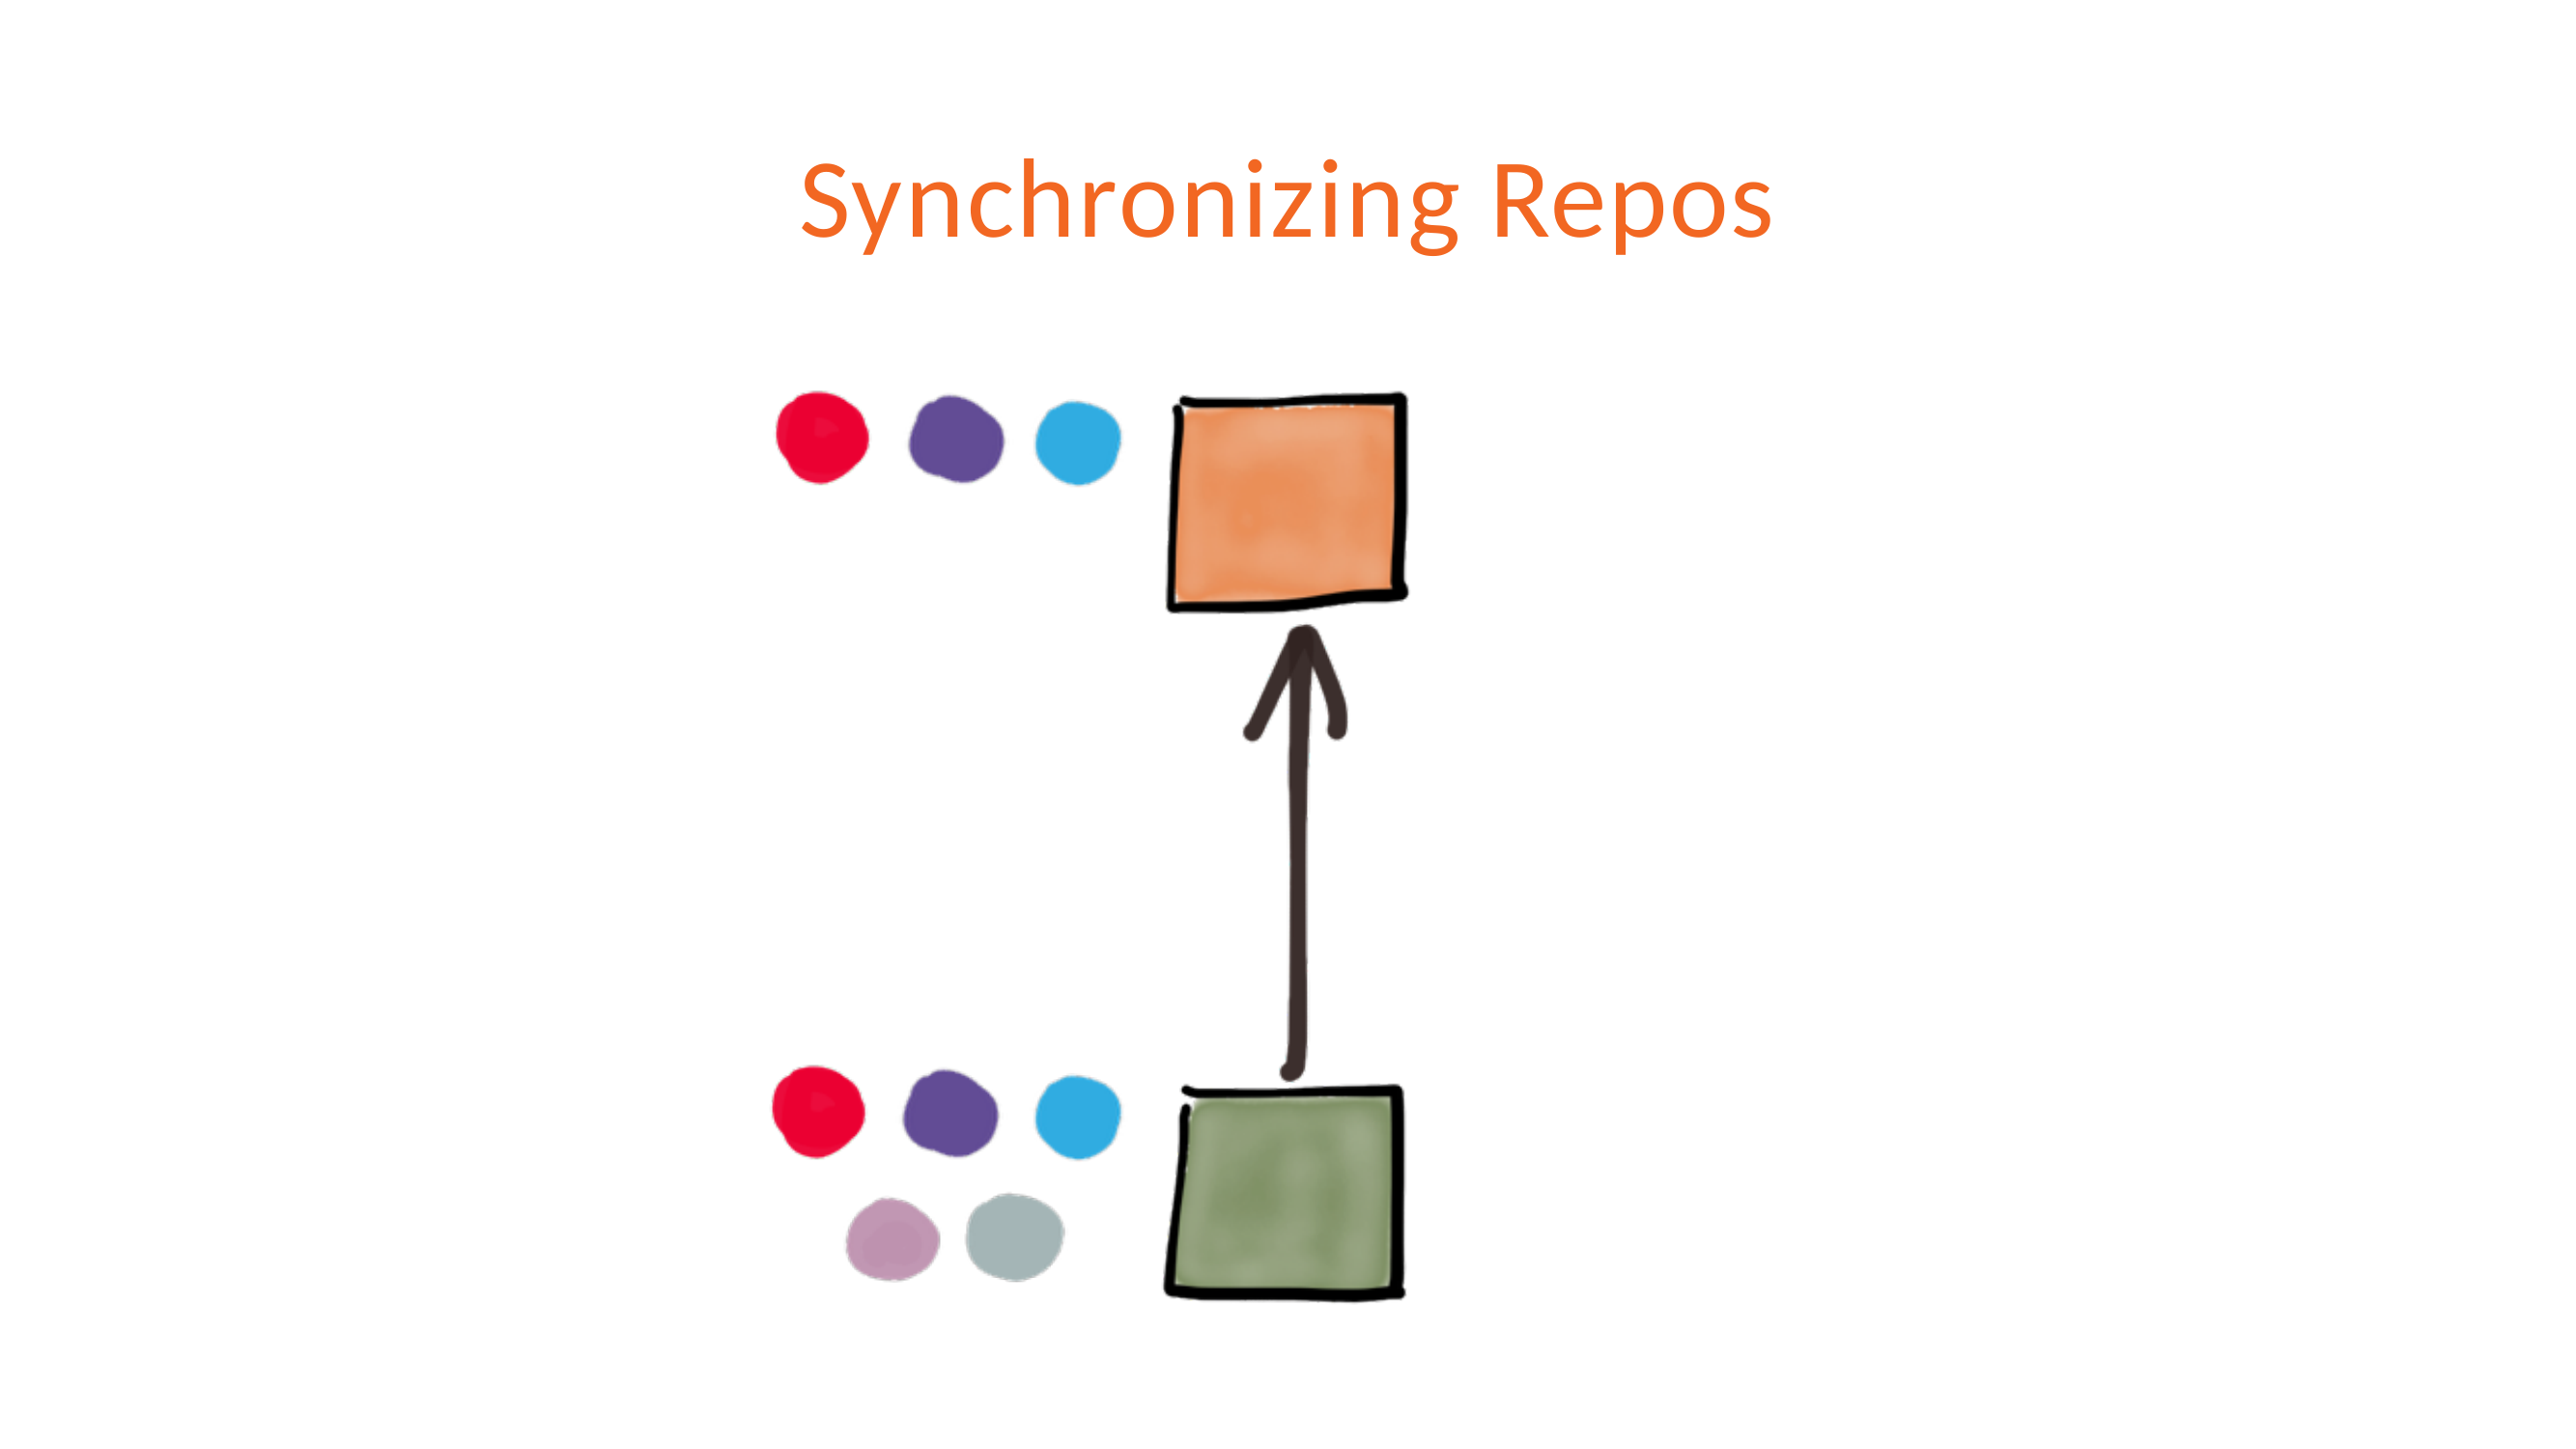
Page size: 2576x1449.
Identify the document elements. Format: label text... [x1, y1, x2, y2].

title Synchronizing Repos [596, 125, 1980, 367]
text_box [892, 382, 1014, 497]
text_box [1016, 380, 1138, 501]
text_box [957, 1185, 1069, 1293]
text_box [887, 1056, 1008, 1172]
text_box [758, 382, 880, 499]
text_box [1016, 1054, 1138, 1176]
text_box [1213, 573, 1369, 1111]
text_box [1156, 380, 1419, 618]
text_box [831, 1182, 952, 1289]
text_box [754, 1056, 876, 1174]
text_box [1158, 1068, 1421, 1313]
